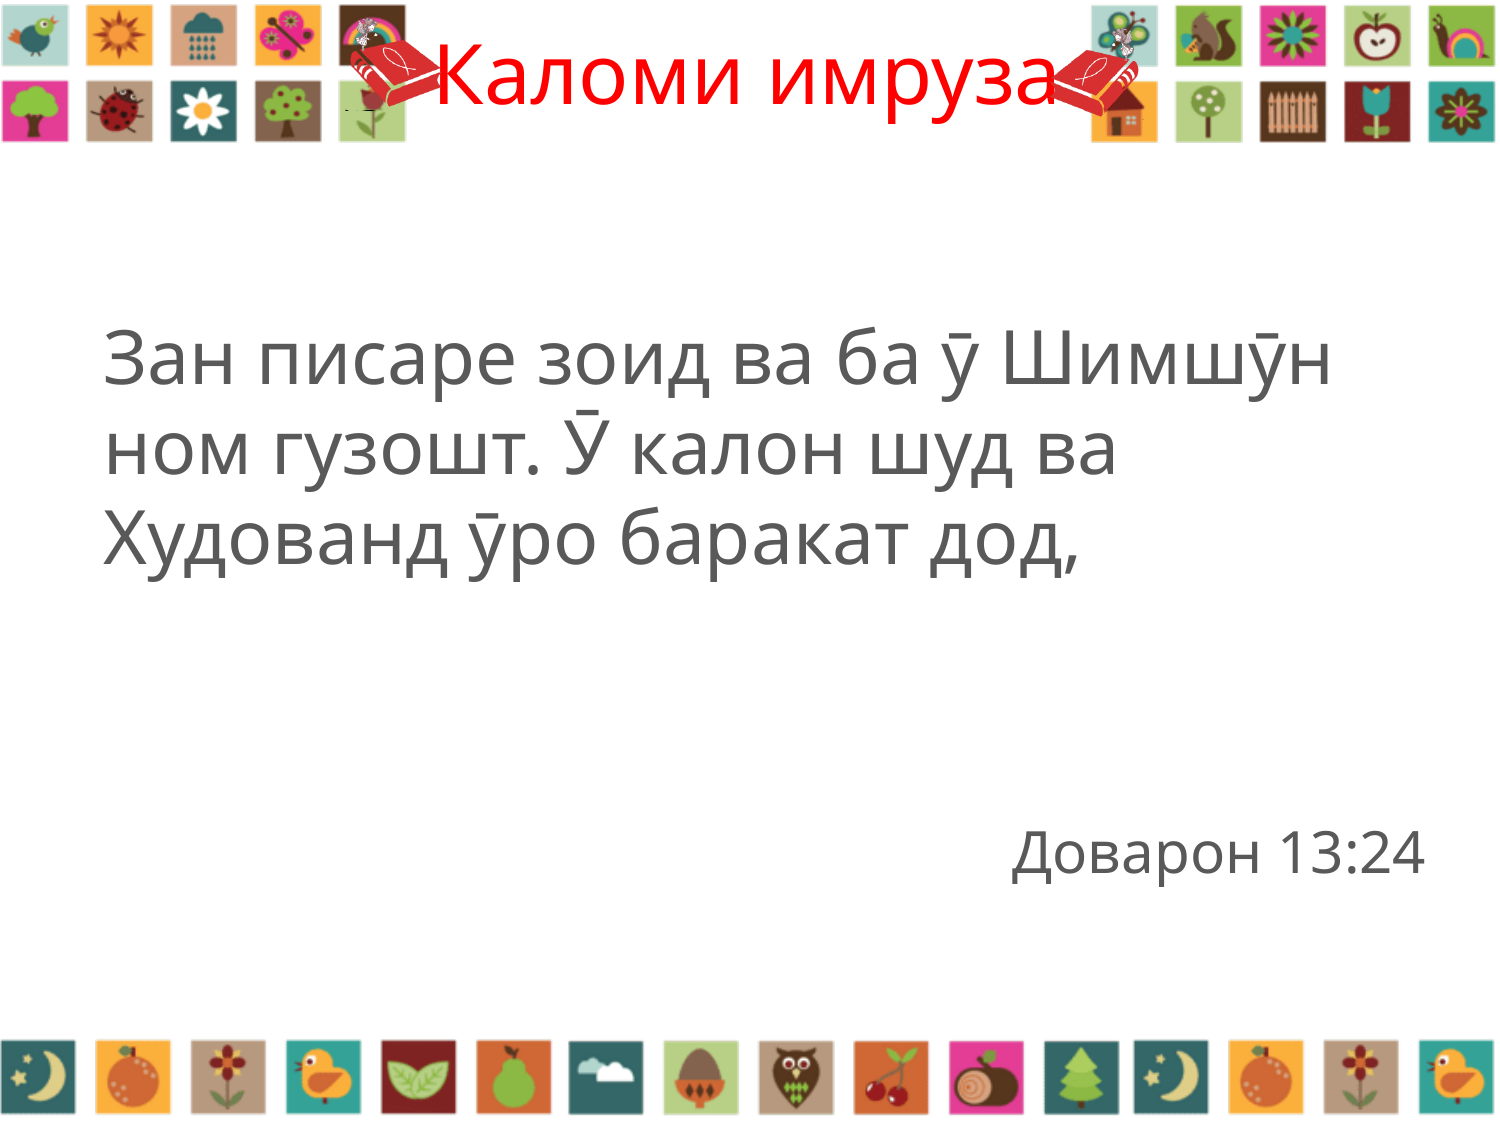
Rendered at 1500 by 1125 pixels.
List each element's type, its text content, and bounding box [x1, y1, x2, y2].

picture [0, 3, 475, 150]
text_box Зан писаре зоид ва ба ӯ Шимшӯн ном гузошт. Ӯ калон шуд ва Худованд ӯро баракат дод, [88, 302, 1436, 588]
text_box Каломи имруза [425, 13, 1077, 129]
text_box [0, 1028, 1500, 1118]
text_box Доварон 13:24 [808, 807, 1441, 893]
picture [1016, 3, 1500, 150]
